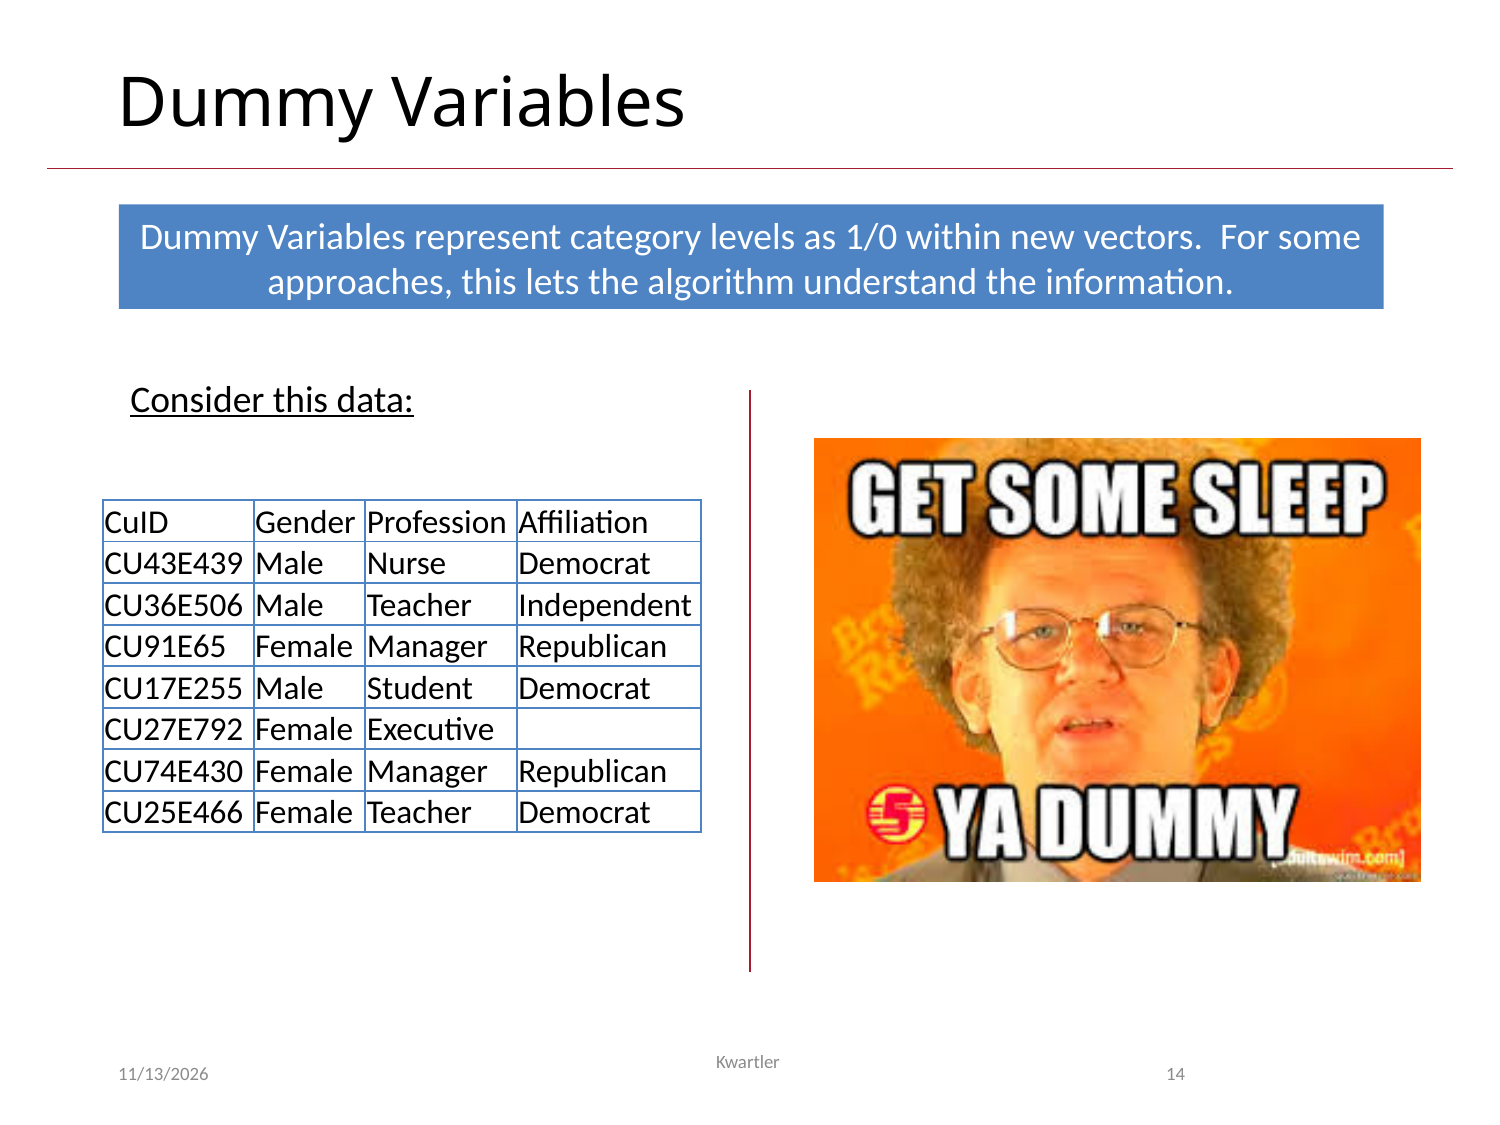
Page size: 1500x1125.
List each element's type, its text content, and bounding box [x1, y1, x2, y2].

table_cell Manager [366, 750, 516, 790]
table_cell Democrat [518, 542, 700, 582]
table_cell Male [255, 542, 364, 582]
table_cell Democrat [518, 667, 700, 707]
table_cell CU25E466 [104, 792, 253, 831]
table_cell Teacher [366, 584, 516, 624]
table_cell Student [366, 667, 516, 707]
table_cell Male [255, 667, 364, 707]
table_cell Teacher [366, 792, 516, 831]
table_cell CU91E65 [104, 626, 253, 665]
text_box Kwartler [496, 1042, 1004, 1103]
table_header Affiliation [518, 501, 700, 541]
table_header Profession [366, 501, 516, 541]
table_cell Republican [518, 750, 700, 790]
picture [814, 438, 1421, 882]
table_cell Democrat [518, 792, 700, 831]
table_cell Female [255, 792, 364, 831]
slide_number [103, 1042, 441, 1103]
table_cell CU74E430 [104, 750, 253, 790]
text_box Dummy Variables represent category levels as 1/0 within new vectors. For some approaches, this lets the algorithm understand the information. [118, 204, 1384, 309]
table_cell Female [255, 709, 364, 748]
title Dummy Variables [103, 59, 1397, 157]
table_cell CU43E439 [104, 542, 253, 582]
table_header Gender [255, 501, 364, 541]
table_cell Female [255, 750, 364, 790]
table_cell Executive [366, 709, 516, 748]
table_cell Male [255, 584, 364, 624]
table_header CuID [104, 501, 253, 541]
table_cell CU36E506 [104, 584, 253, 624]
table_cell Manager [366, 626, 516, 665]
text_box Consider this data: [115, 367, 430, 427]
table_cell CU27E792 [104, 709, 253, 748]
table_cell [518, 709, 700, 748]
slide_number 14 [1059, 1042, 1200, 1103]
table_cell Republican [518, 626, 700, 665]
table_cell Independent [518, 584, 700, 624]
table_cell Female [255, 626, 364, 665]
table_cell CU17E255 [104, 667, 253, 707]
table_cell Nurse [366, 542, 516, 582]
